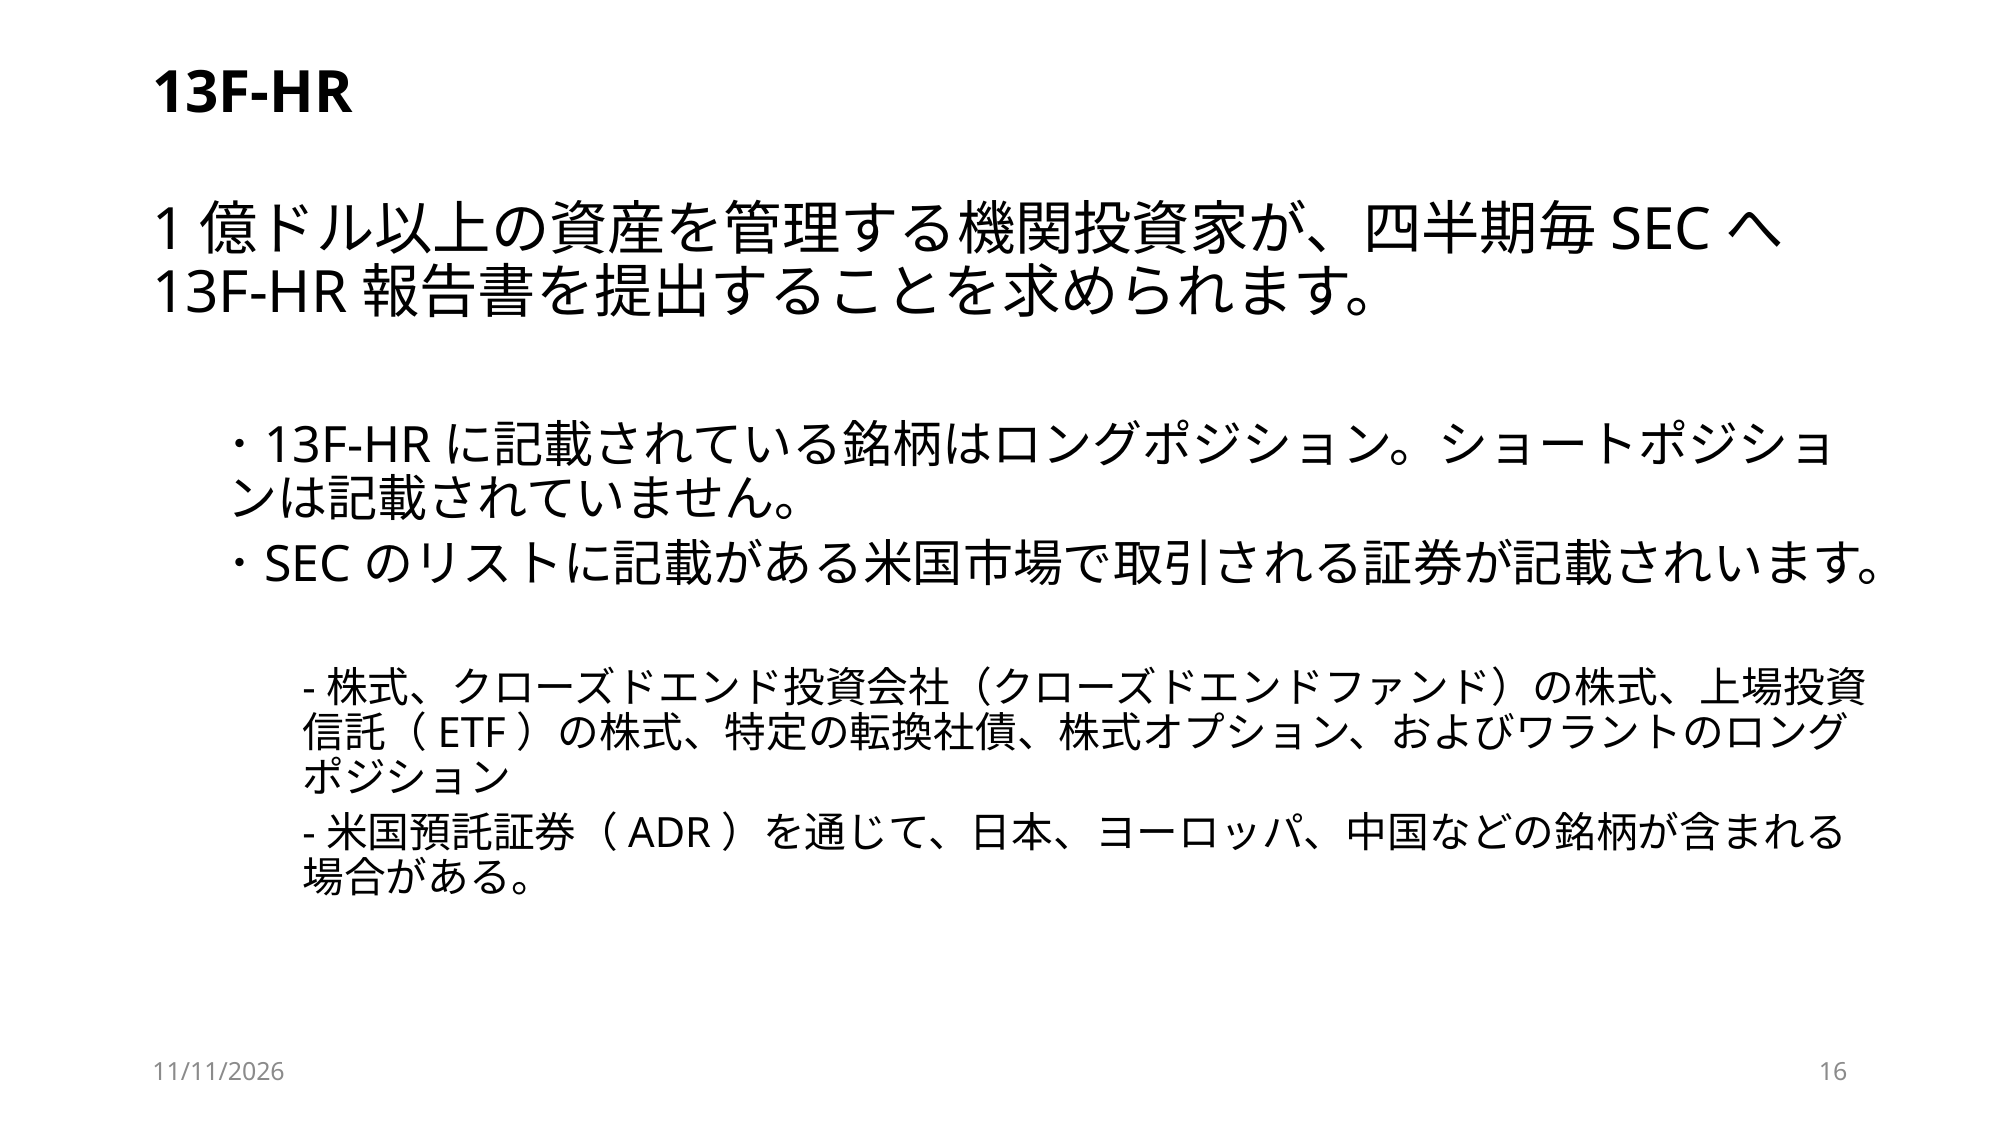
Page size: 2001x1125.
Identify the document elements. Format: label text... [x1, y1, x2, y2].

title 13F-HR [137, 22, 1863, 165]
list 1億ドル以上の資産を管理する機関投資家が、四半期毎SECへ13F-HR報告書を提出することを求められます。 ･13F-HRに記載されている銘柄はロングポジション。ショートポジションは記載されていません。 ･SECのリストに記載がある米国市場で取引される証券が記載されいます。 -株式、クローズドエンド投資会社（クローズドエンドファンド）の株式、上場投資信託（ETF）の株式、特定の転換社債、株式オプション、およびワラントのロングポジション -米国預託証券（ADR）を通じて、日本、ヨーロッパ、中国などの銘柄が含まれる場合がある。 [137, 191, 1887, 1016]
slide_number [137, 1042, 588, 1103]
slide_number 16 [1412, 1042, 1863, 1103]
